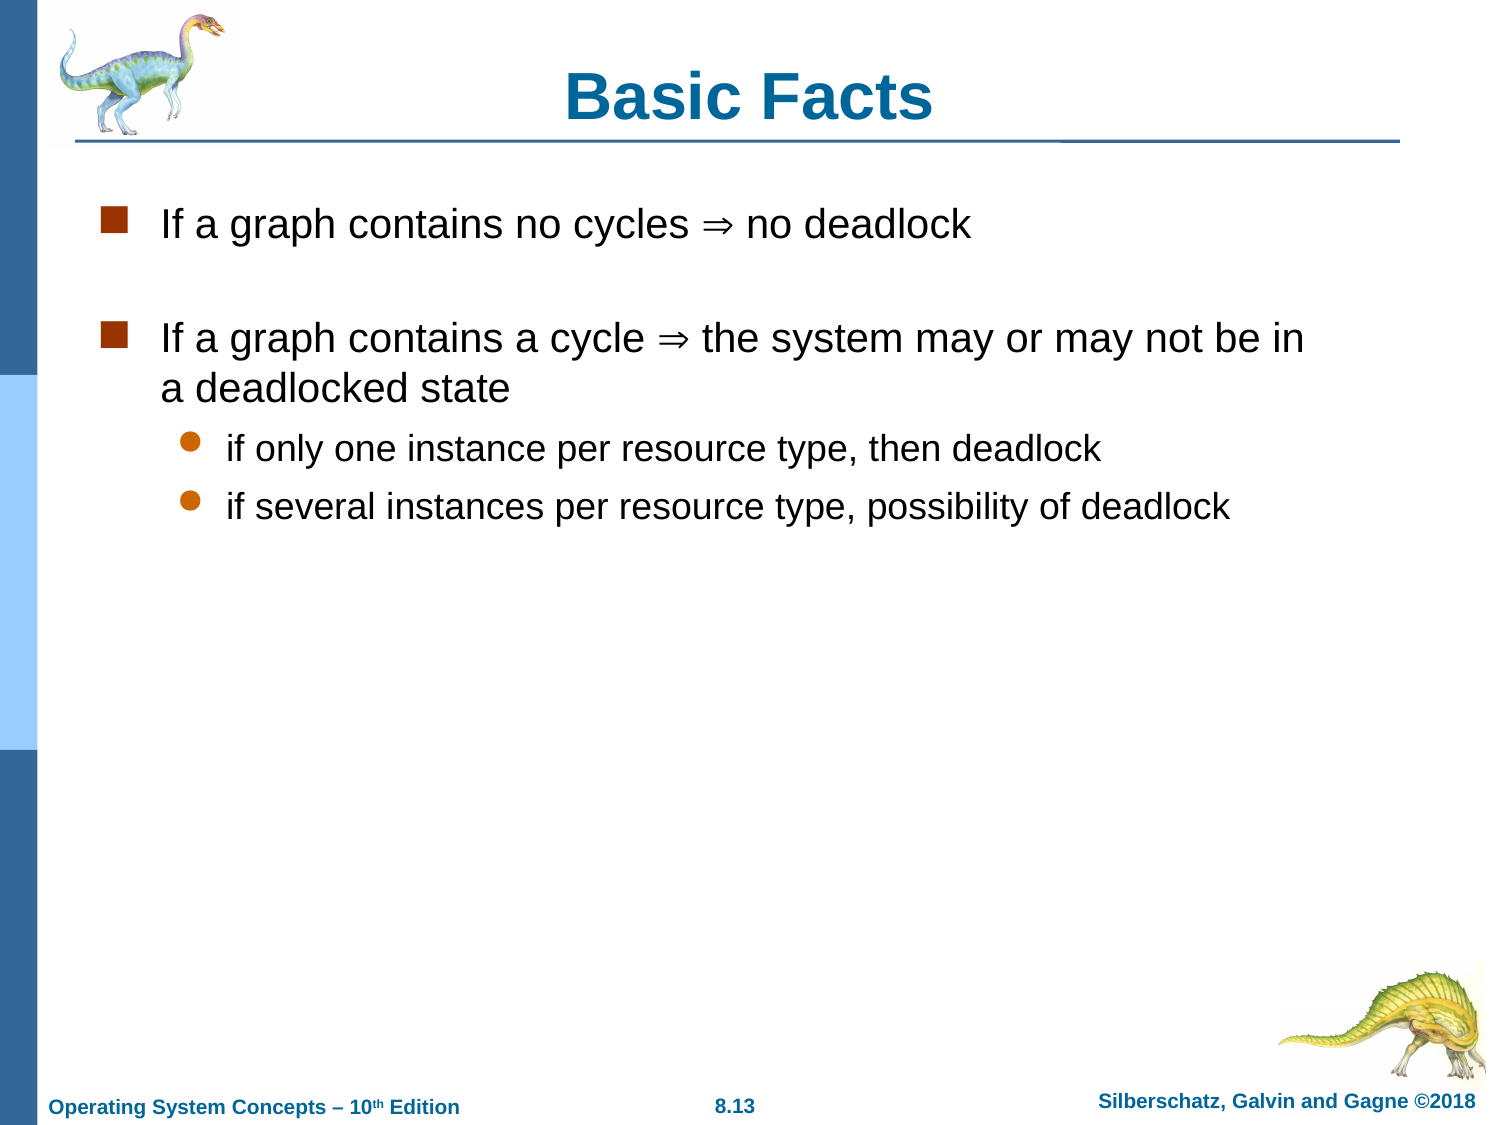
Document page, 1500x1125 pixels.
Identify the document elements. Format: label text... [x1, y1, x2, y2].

picture [1275, 959, 1486, 1090]
list If a graph contains no cycles  no deadlock If a graph contains a cycle  the system may or may not be in a deadlocked state if only one instance per resource type, then deadlock if several instances per resource type, possibility of deadlock [89, 189, 1336, 911]
picture [46, 0, 243, 149]
title Basic Facts [75, 45, 1425, 141]
